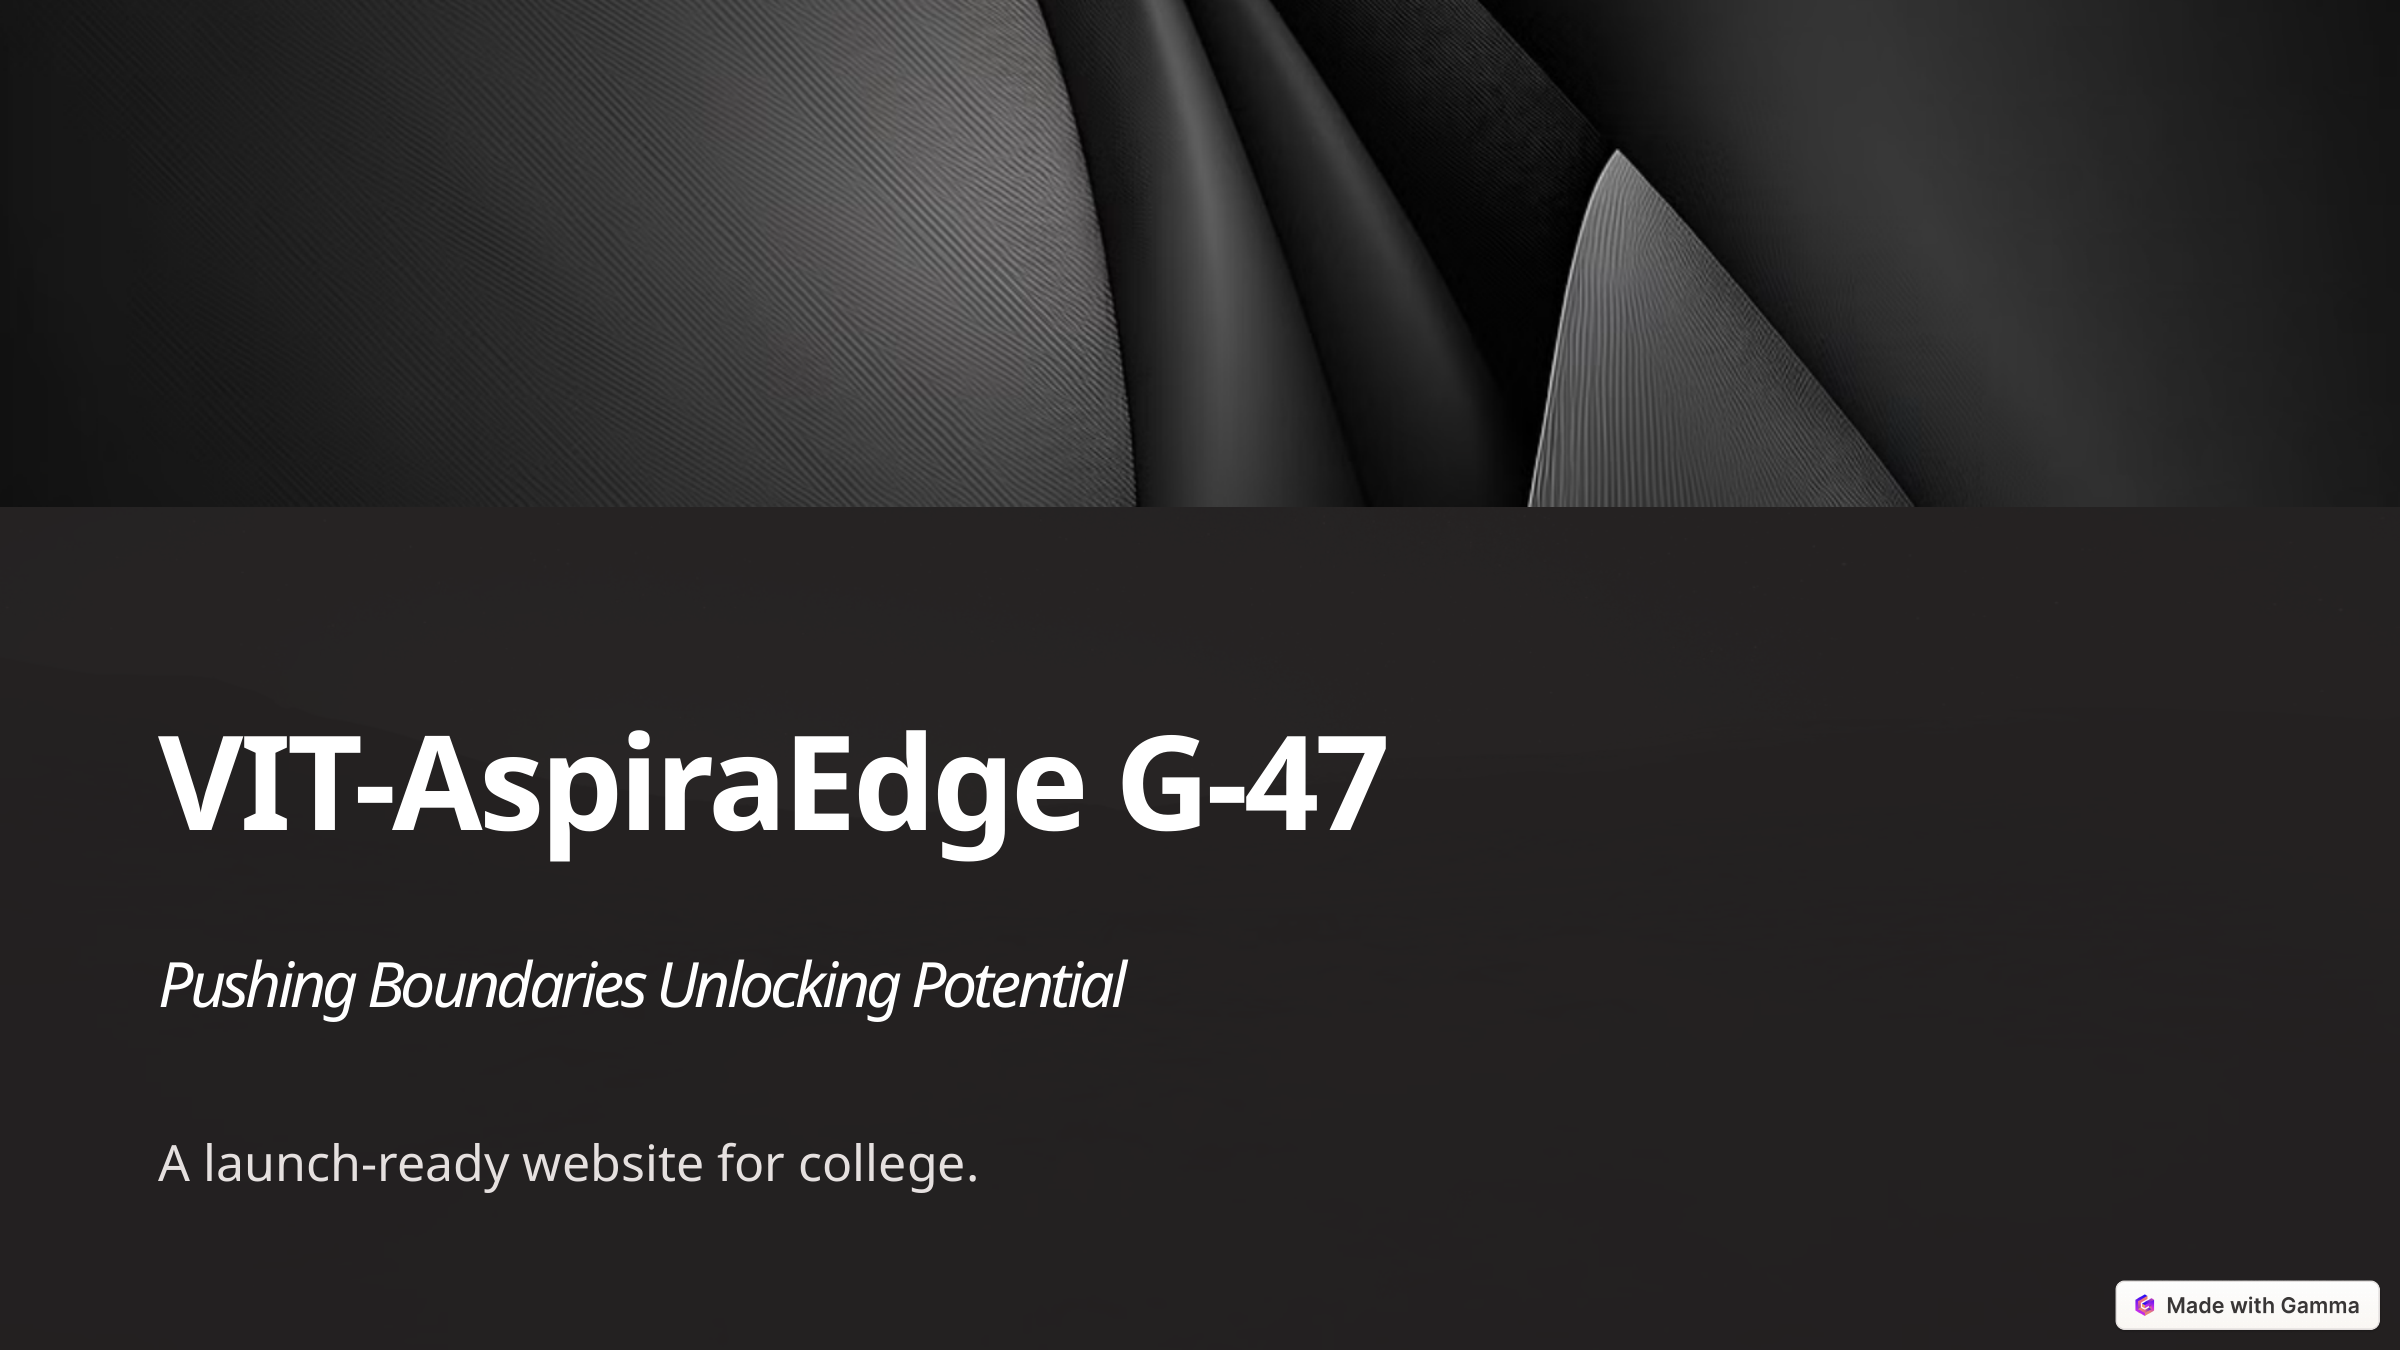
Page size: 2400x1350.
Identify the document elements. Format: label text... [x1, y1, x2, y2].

text_box A launch-ready website for college. [158, 1111, 2241, 1209]
picture [0, 0, 2400, 507]
picture [2106, 1271, 2389, 1339]
text_box VIT-AspiraEdge G-47 Pushing Boundaries Unlocking Potential [158, 692, 1474, 1022]
